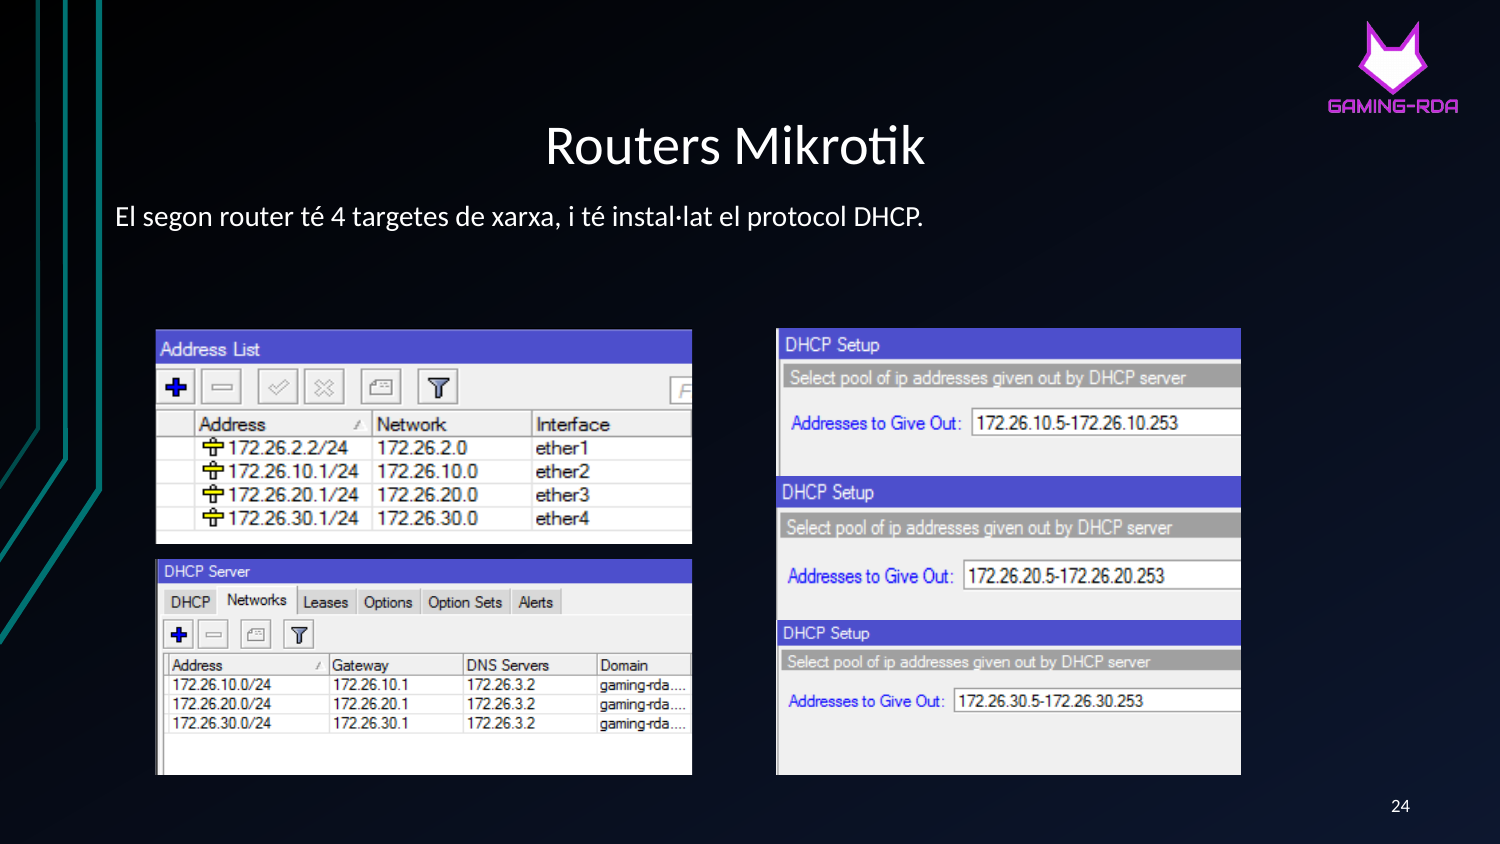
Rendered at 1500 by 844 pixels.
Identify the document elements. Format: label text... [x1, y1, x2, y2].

picture [1322, 14, 1463, 134]
list El segon router té 4 targetes de xarxa, i té instal·lat el protocol DHCP. [100, 193, 1500, 287]
picture [776, 328, 1241, 776]
slide_number ‹#› [1299, 782, 1425, 827]
title Routers Mikrotik [530, 104, 970, 185]
picture [155, 328, 693, 545]
picture [155, 559, 693, 776]
